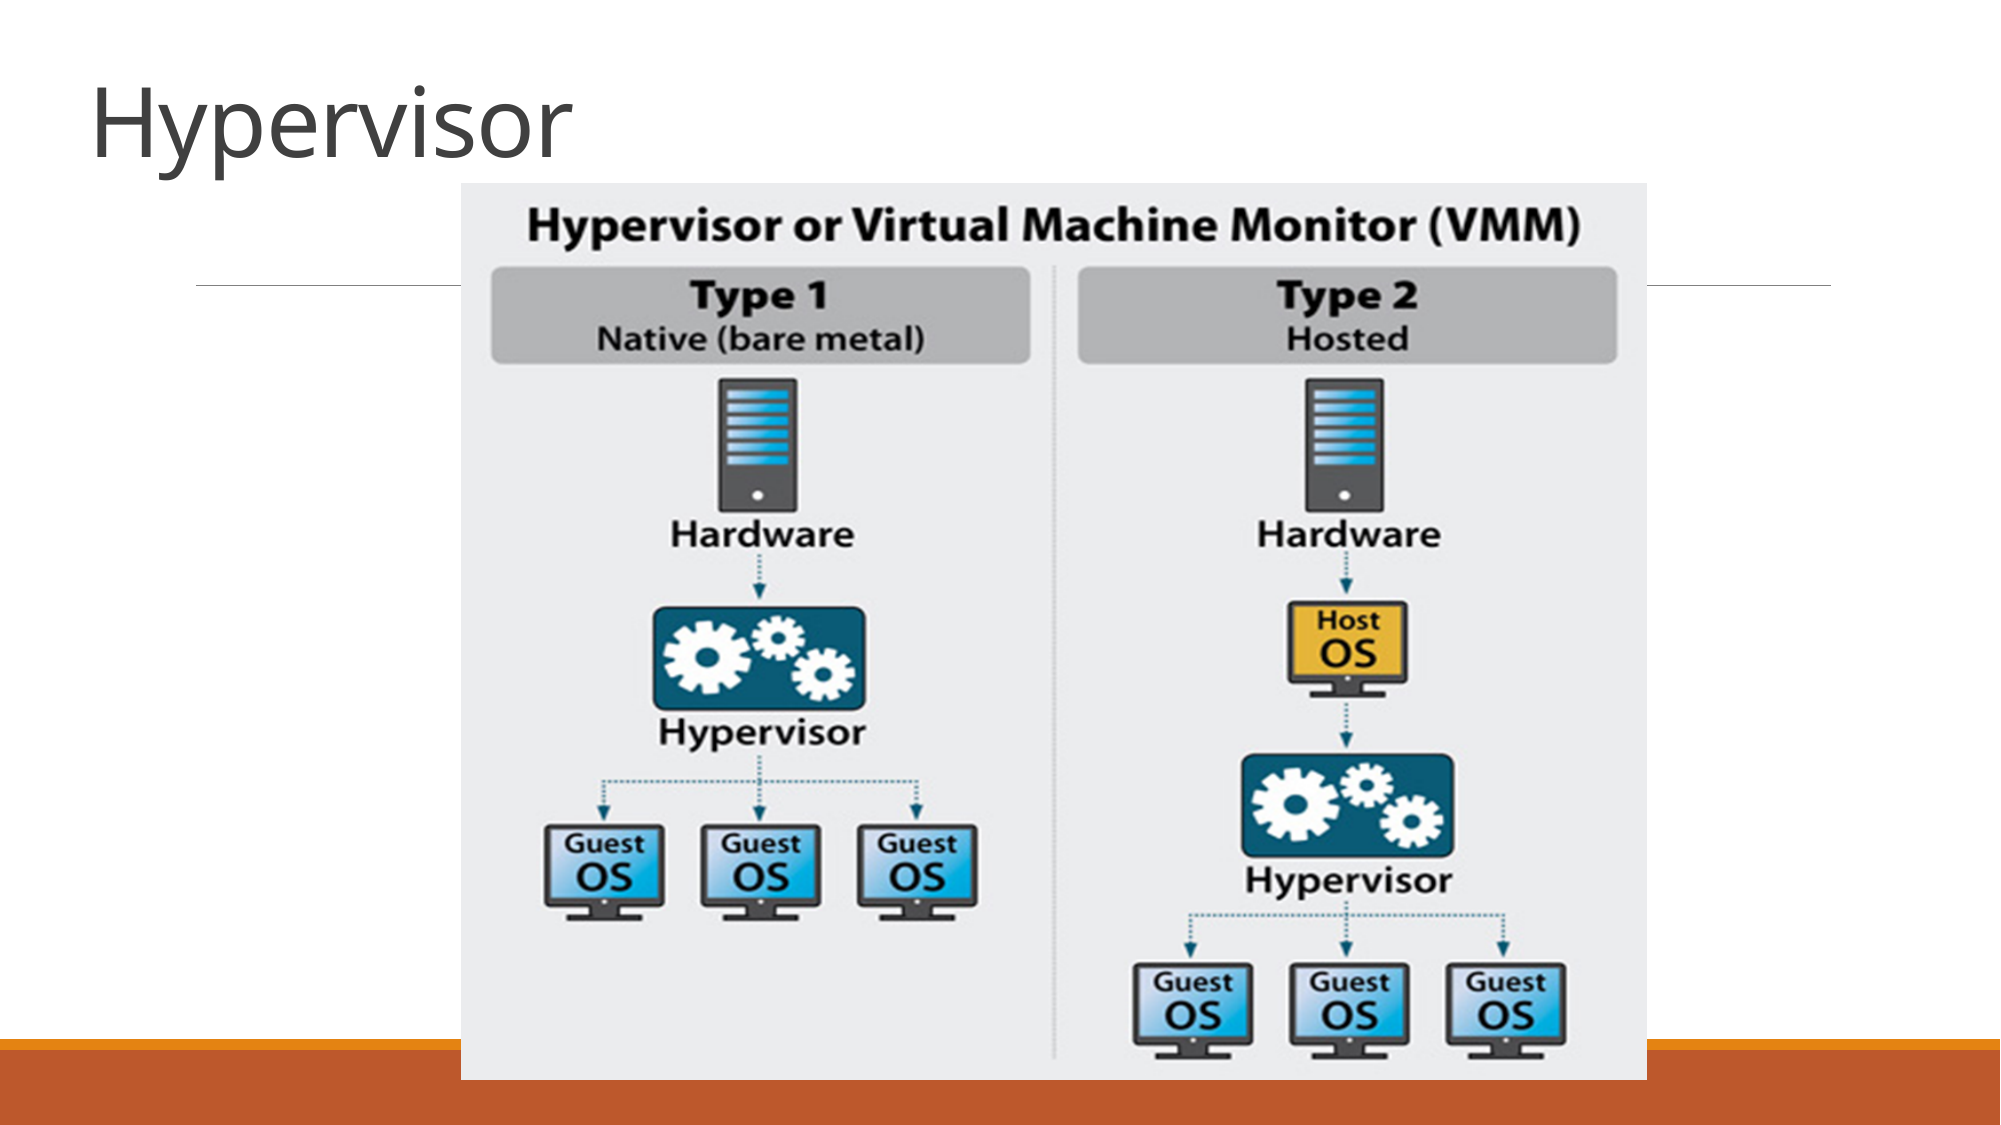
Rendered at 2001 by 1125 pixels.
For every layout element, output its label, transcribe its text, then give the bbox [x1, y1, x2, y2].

title Hypervisor [68, 58, 1932, 184]
picture [461, 183, 1648, 1081]
